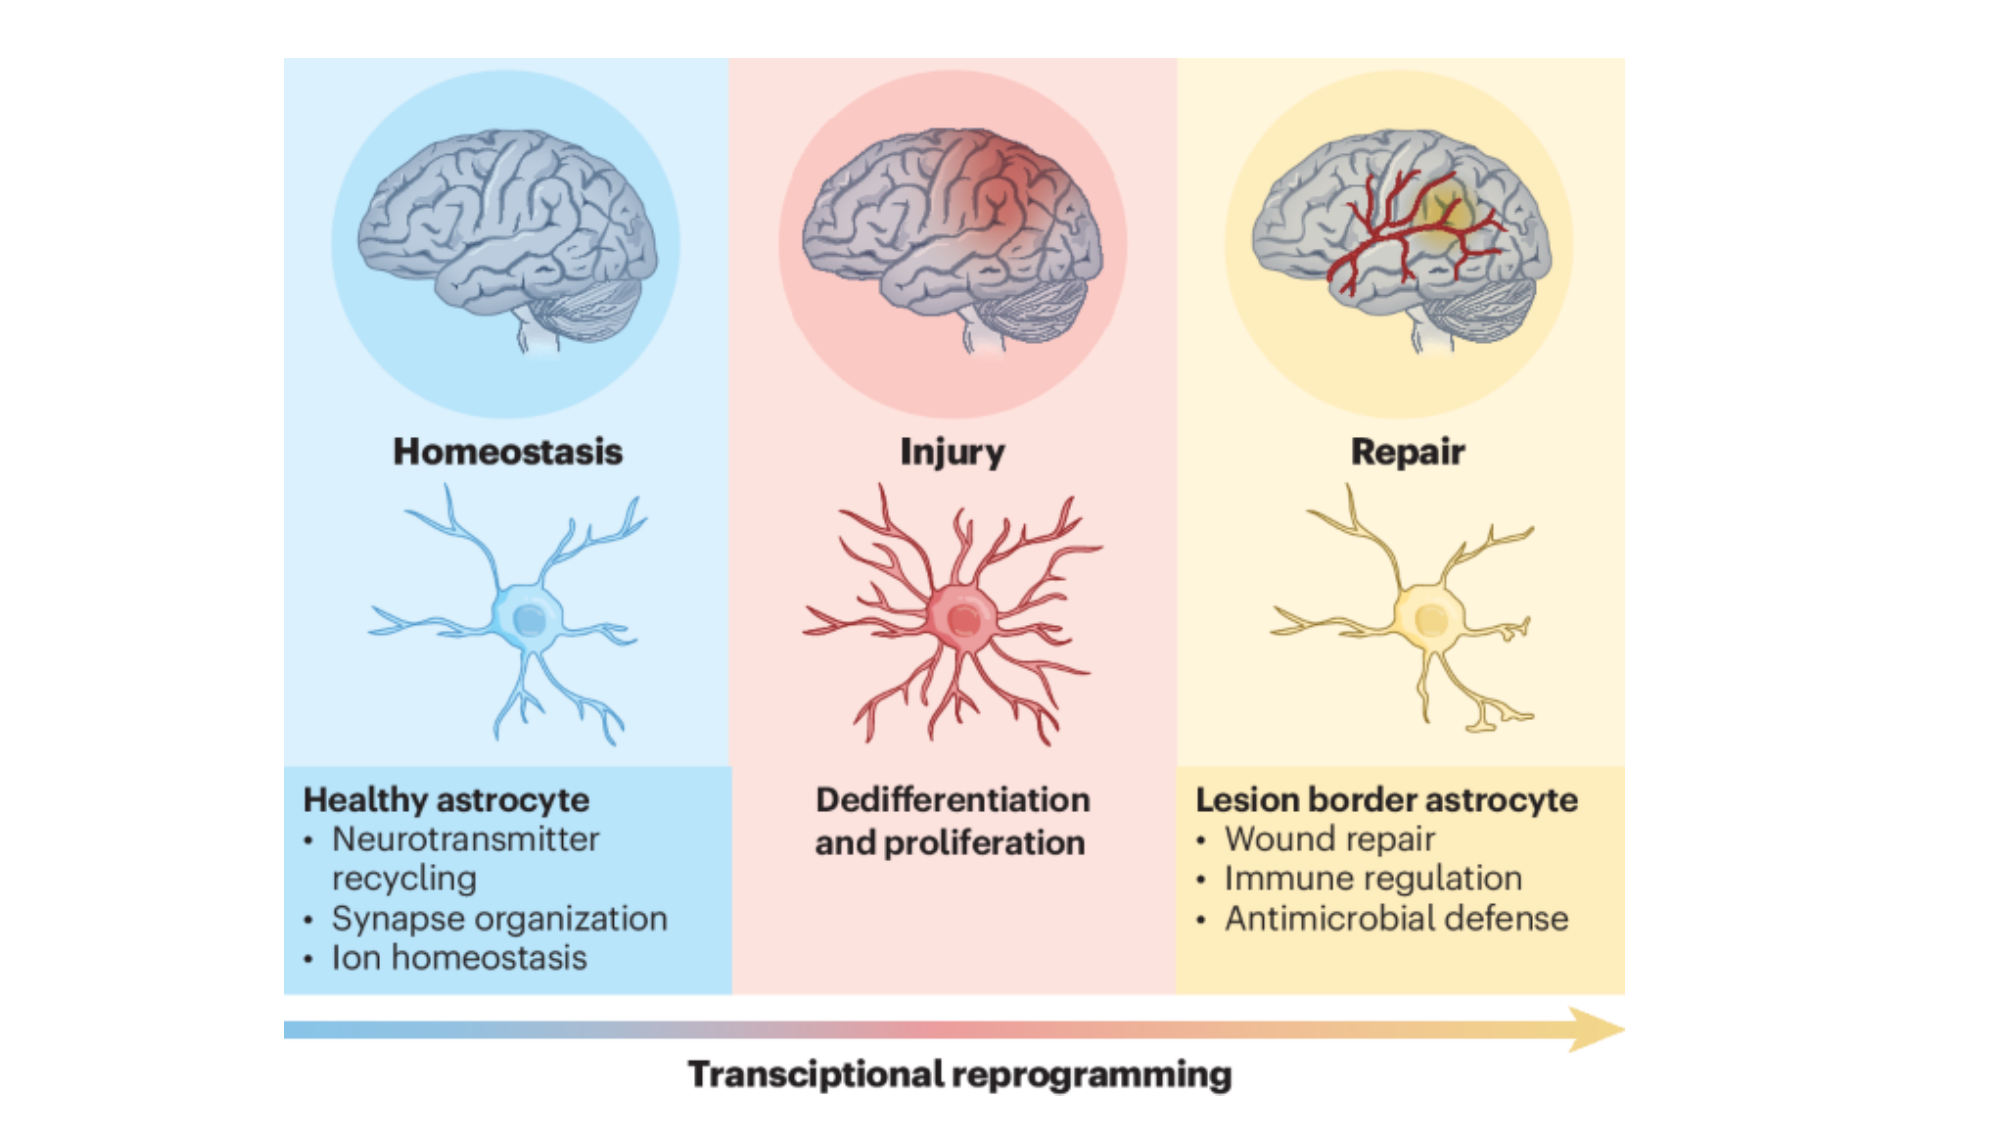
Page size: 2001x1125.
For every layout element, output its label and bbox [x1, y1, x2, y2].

picture [284, 58, 1625, 1096]
